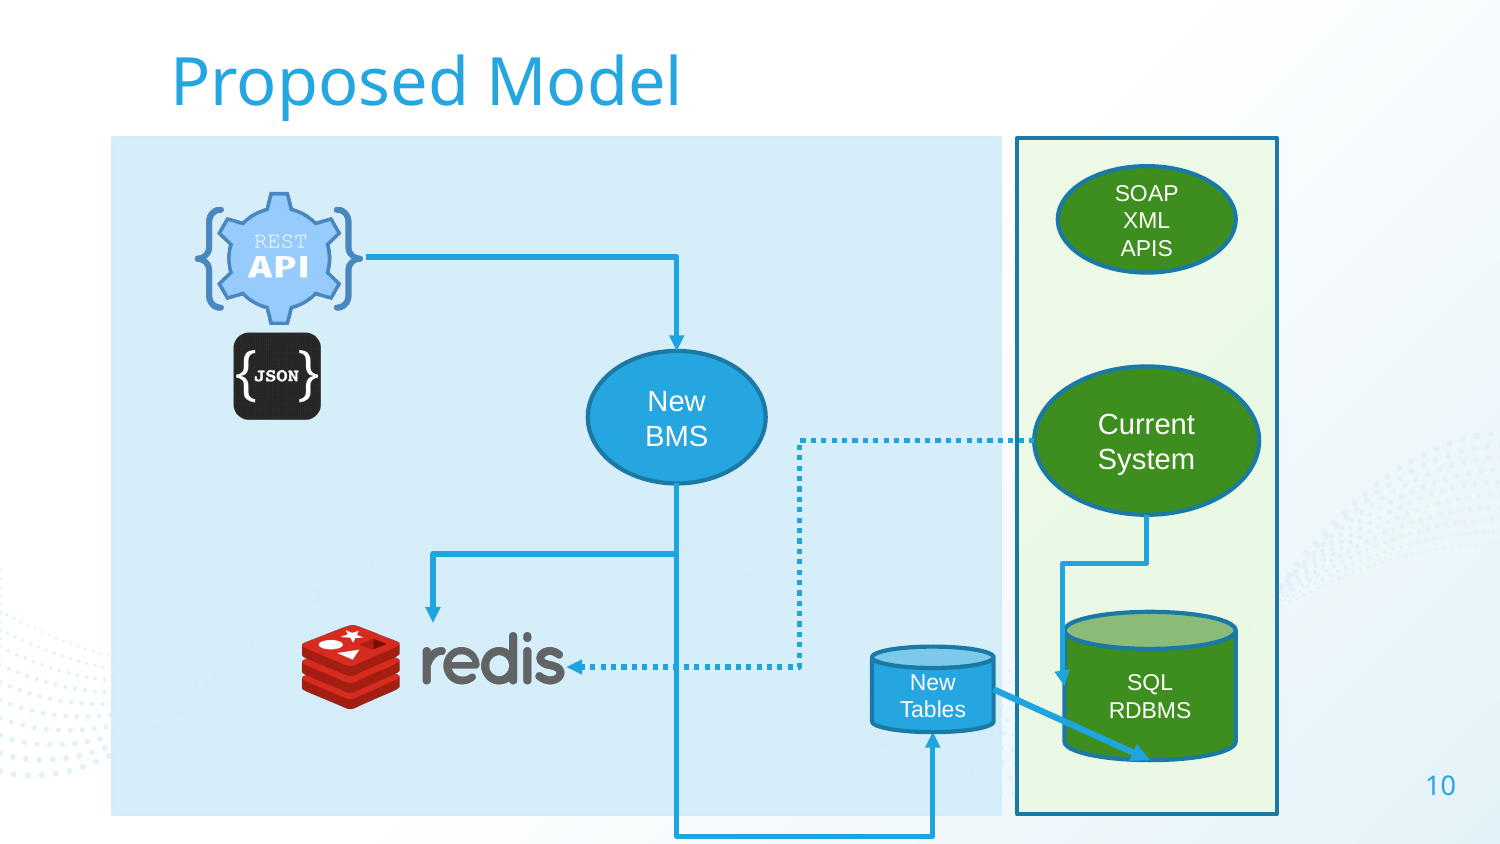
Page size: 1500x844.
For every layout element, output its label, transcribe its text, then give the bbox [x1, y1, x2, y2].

slide_number 10 [1366, 754, 1457, 819]
text_box New BMS [585, 348, 768, 439]
text_box [111, 136, 1002, 816]
picture [299, 622, 567, 712]
text_box SQL RDBMS [1062, 609, 1238, 763]
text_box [993, 685, 1065, 690]
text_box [566, 440, 1035, 668]
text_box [485, 430, 625, 676]
picture [193, 187, 367, 327]
text_box SOAP XML APIS [1055, 164, 1238, 275]
title Proposed Model [170, 55, 1330, 121]
picture [229, 328, 325, 424]
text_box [365, 256, 677, 352]
text_box [1015, 136, 1279, 816]
text_box New Tables [869, 676, 996, 735]
text_box Current System [1032, 364, 1262, 517]
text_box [671, 676, 878, 685]
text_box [1099, 561, 1198, 566]
